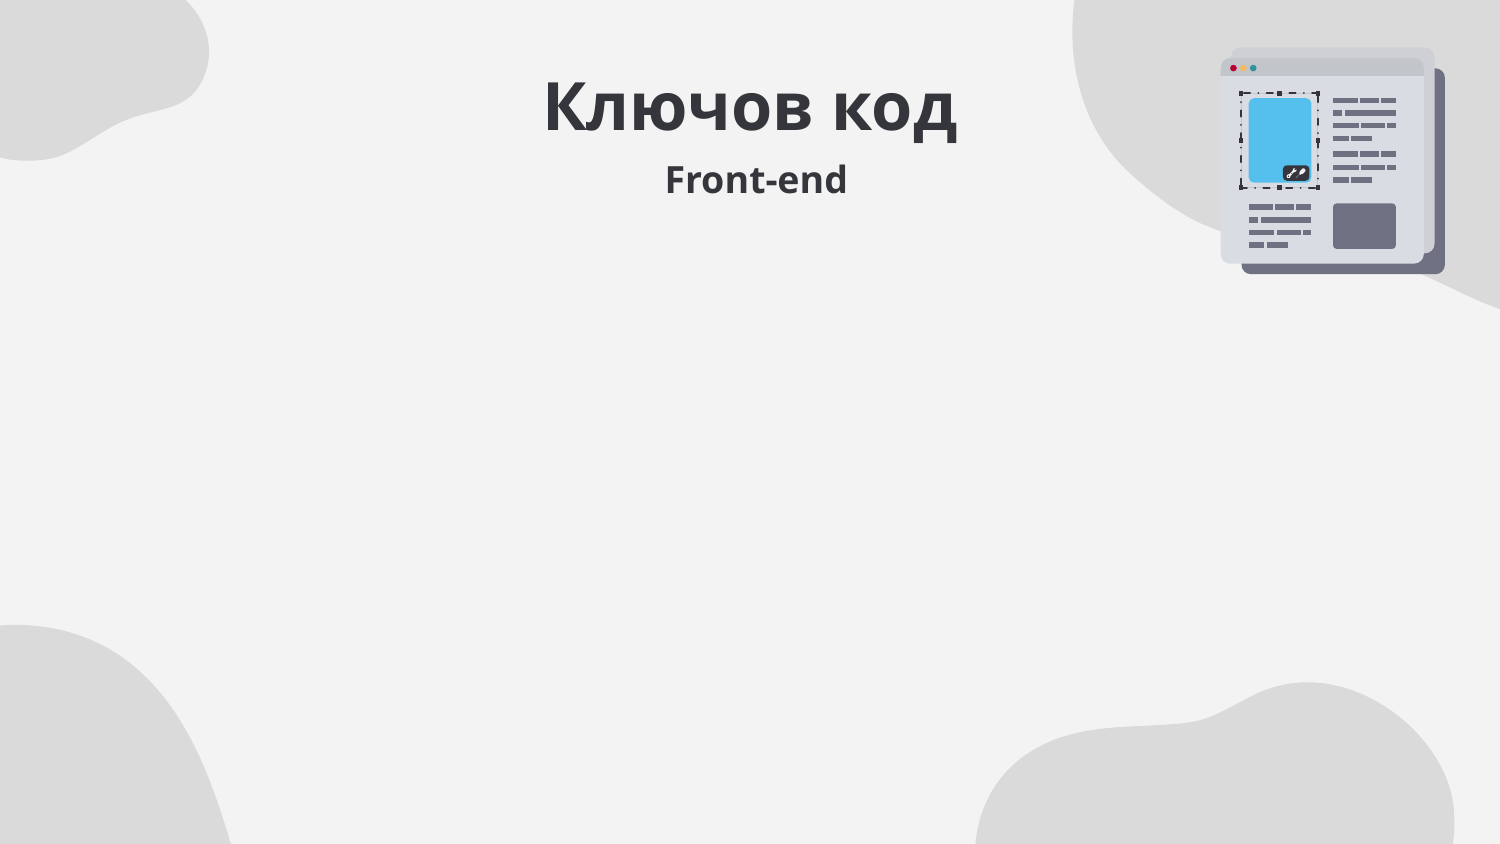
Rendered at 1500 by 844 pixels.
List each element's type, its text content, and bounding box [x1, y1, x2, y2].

title Ключов код Front-end [406, 72, 1094, 196]
